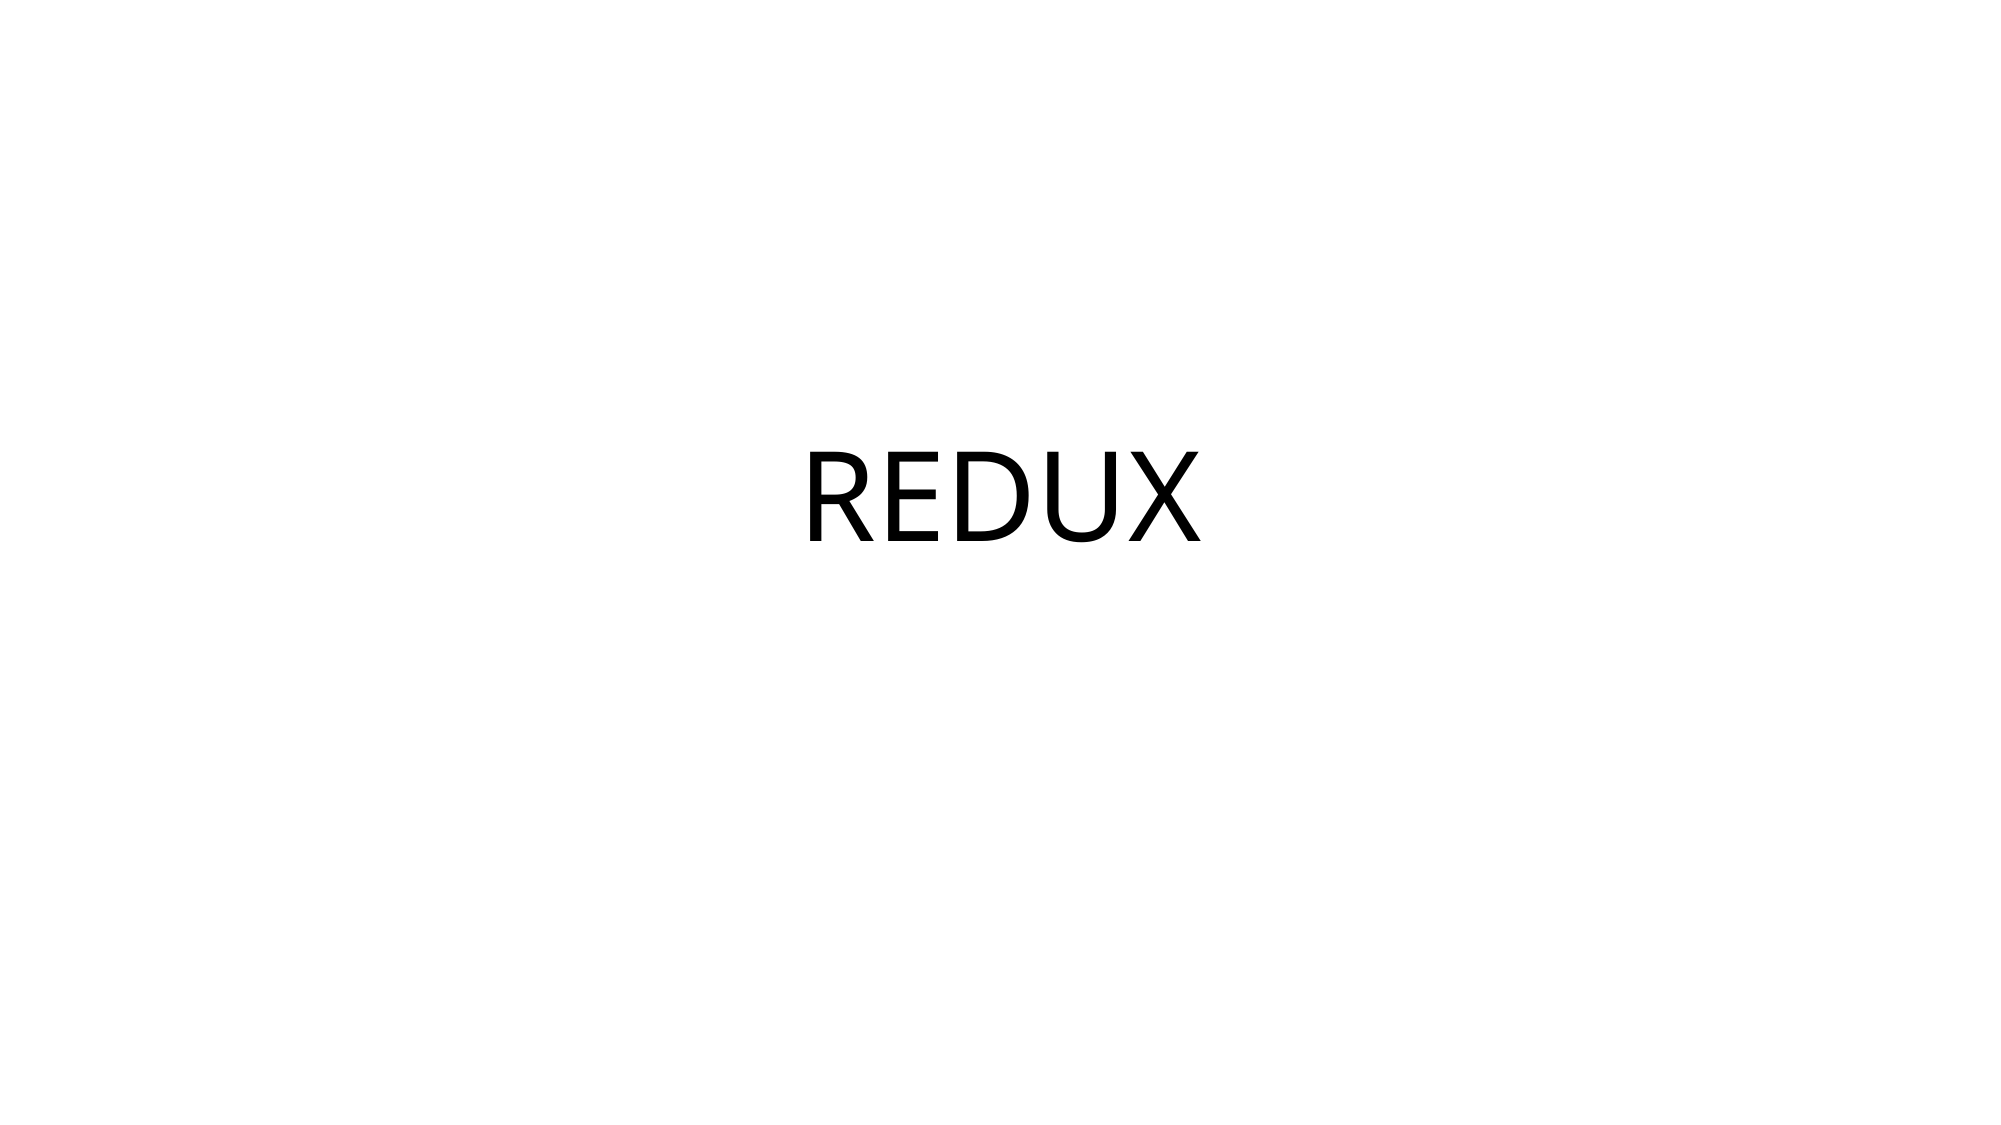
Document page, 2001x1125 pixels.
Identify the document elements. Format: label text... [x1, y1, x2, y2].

title REDUX [249, 184, 1750, 576]
